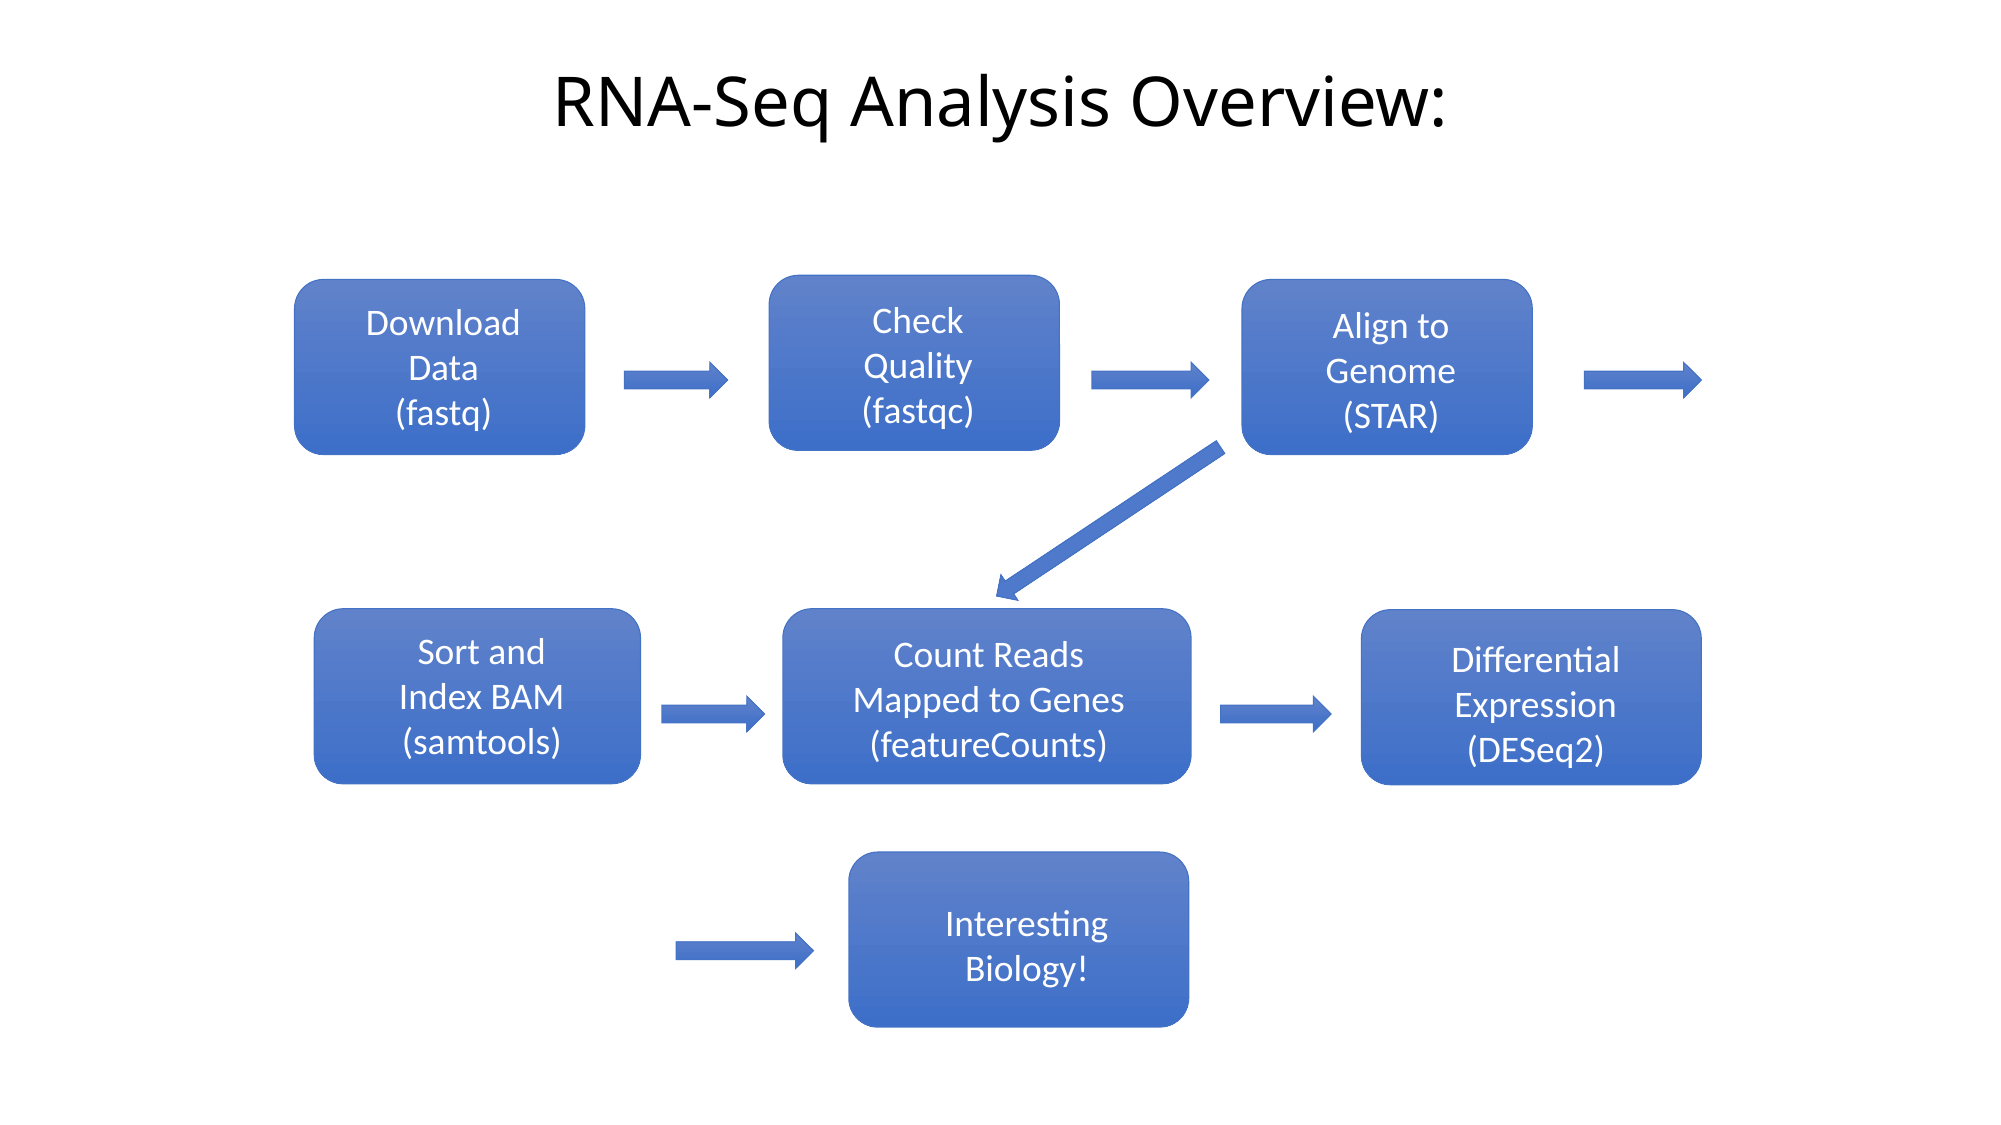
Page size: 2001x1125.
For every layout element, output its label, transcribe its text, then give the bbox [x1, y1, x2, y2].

text_box [1583, 361, 1703, 400]
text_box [769, 275, 1060, 451]
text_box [314, 608, 641, 784]
text_box [996, 440, 1226, 602]
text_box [848, 851, 1189, 1028]
text_box [675, 931, 815, 970]
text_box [294, 279, 585, 455]
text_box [1361, 609, 1702, 785]
text_box [623, 361, 729, 400]
text_box RNA-Seq Analysis Overview: [276, 22, 1725, 148]
text_box [1091, 361, 1210, 400]
text_box [661, 694, 766, 734]
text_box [1241, 279, 1533, 455]
text_box [1220, 694, 1332, 734]
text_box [782, 608, 1192, 784]
